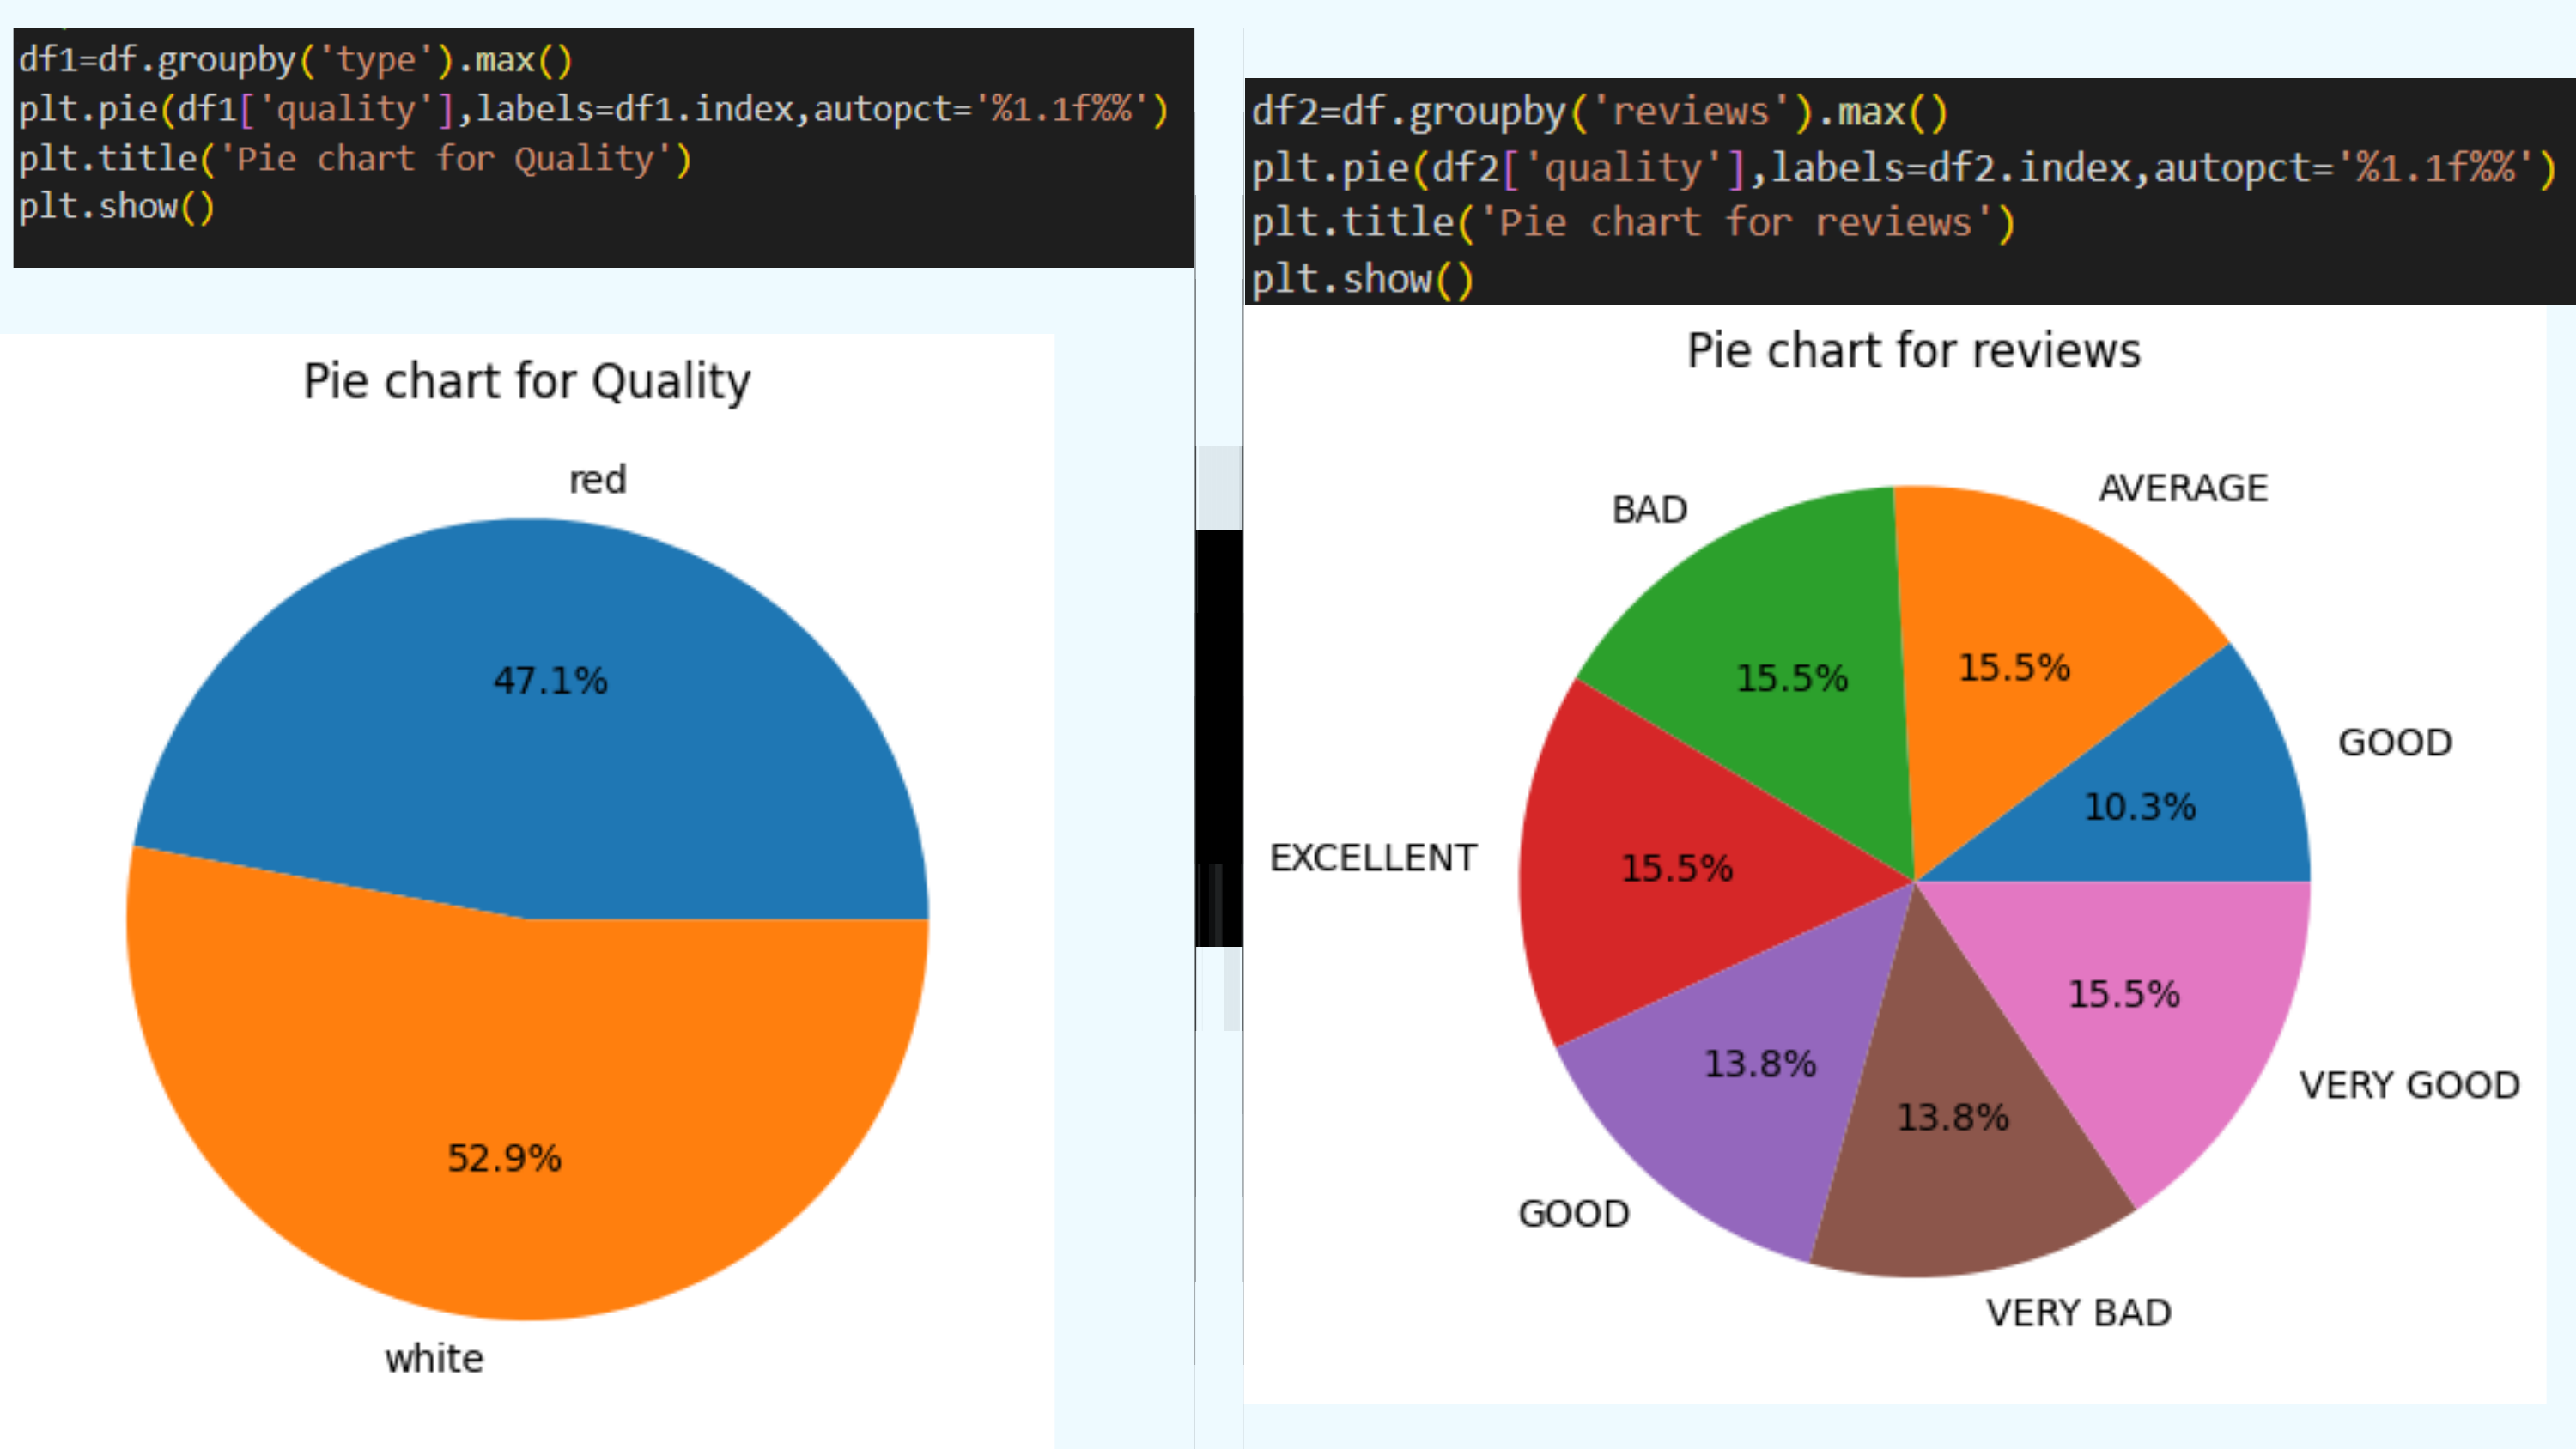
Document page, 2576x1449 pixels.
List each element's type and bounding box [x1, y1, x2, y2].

text_box [1245, 78, 2576, 305]
text_box [1243, 305, 2547, 1404]
text_box [13, 28, 1194, 268]
text_box [0, 334, 1055, 1449]
text_box [1194, 28, 1244, 1449]
